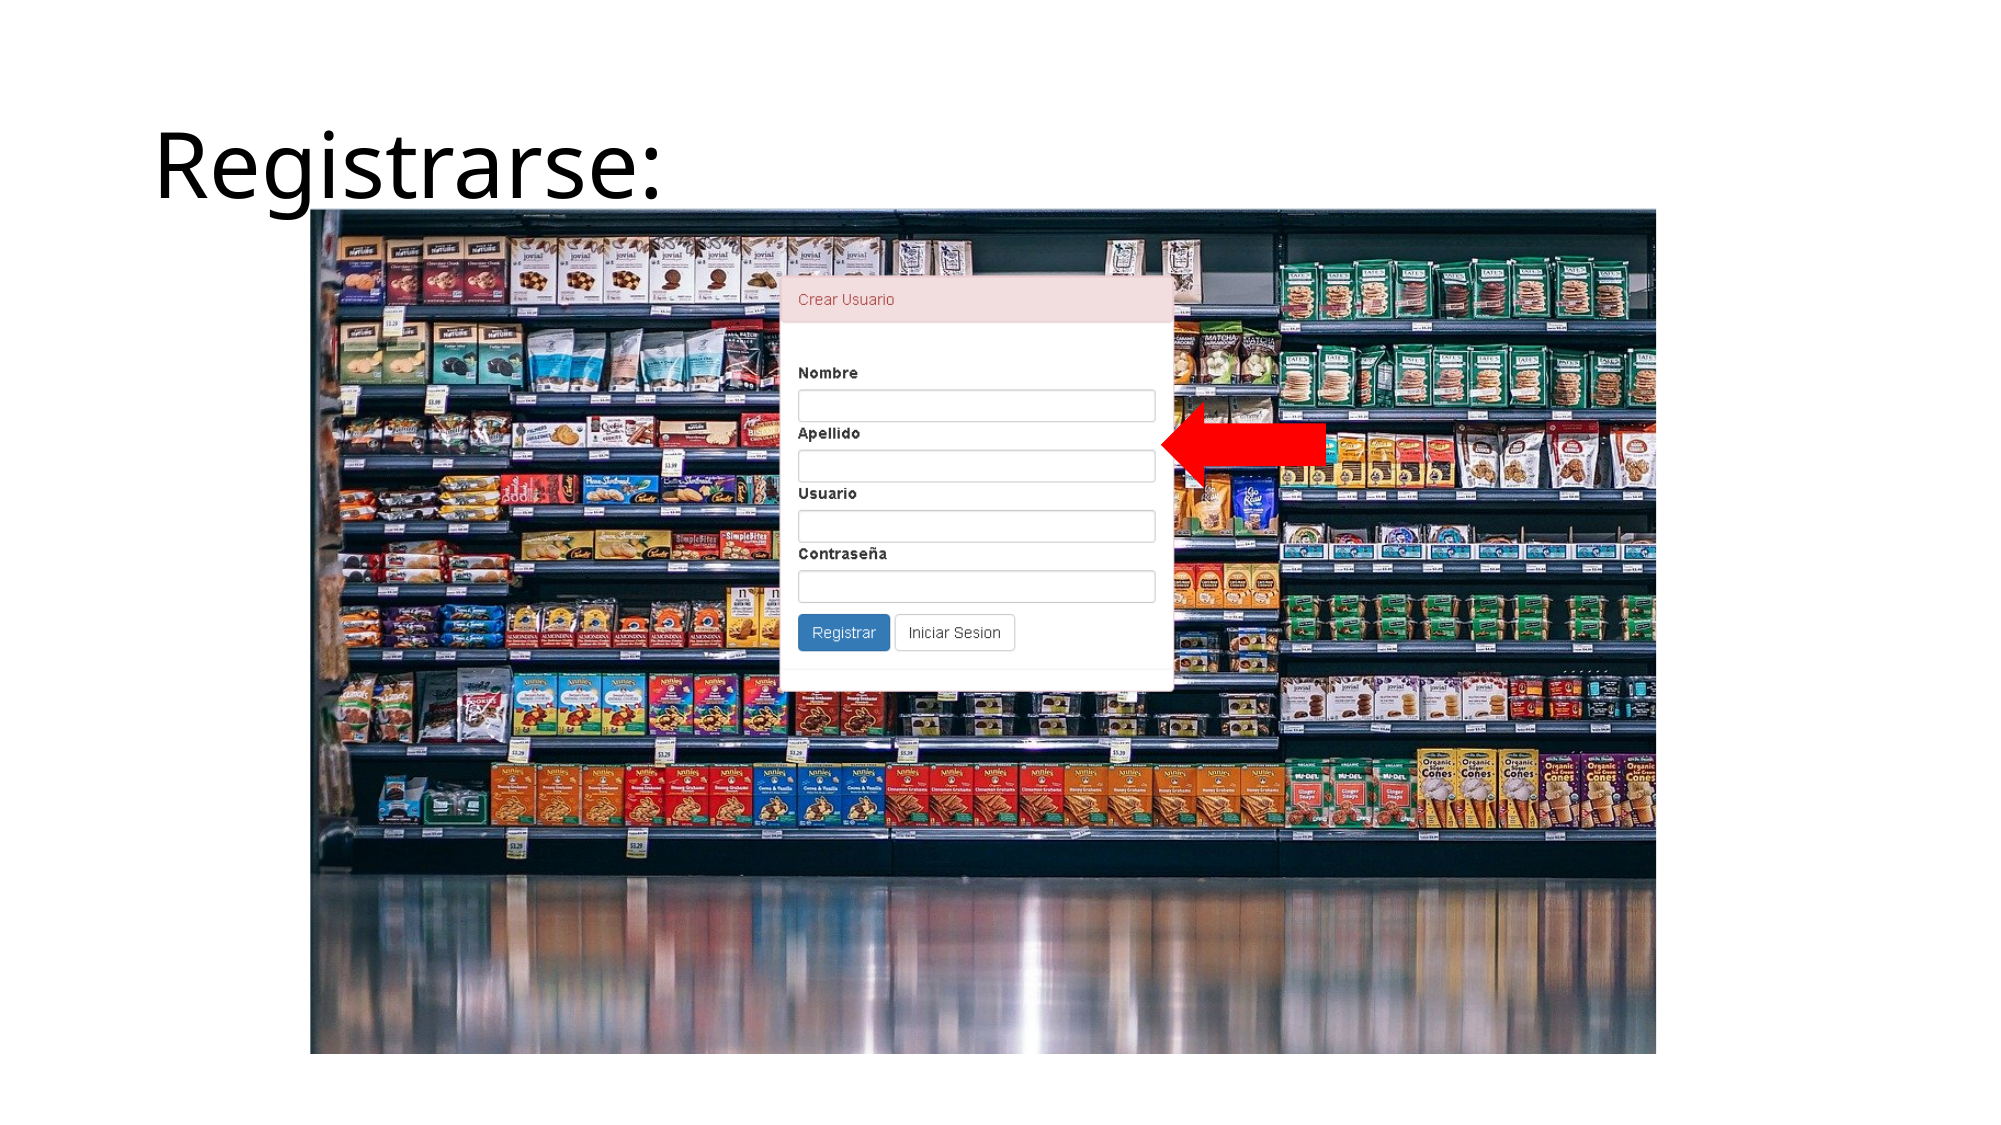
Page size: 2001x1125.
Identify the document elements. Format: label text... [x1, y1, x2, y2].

picture [310, 208, 1657, 1054]
title Registrarse: [137, 59, 1863, 278]
